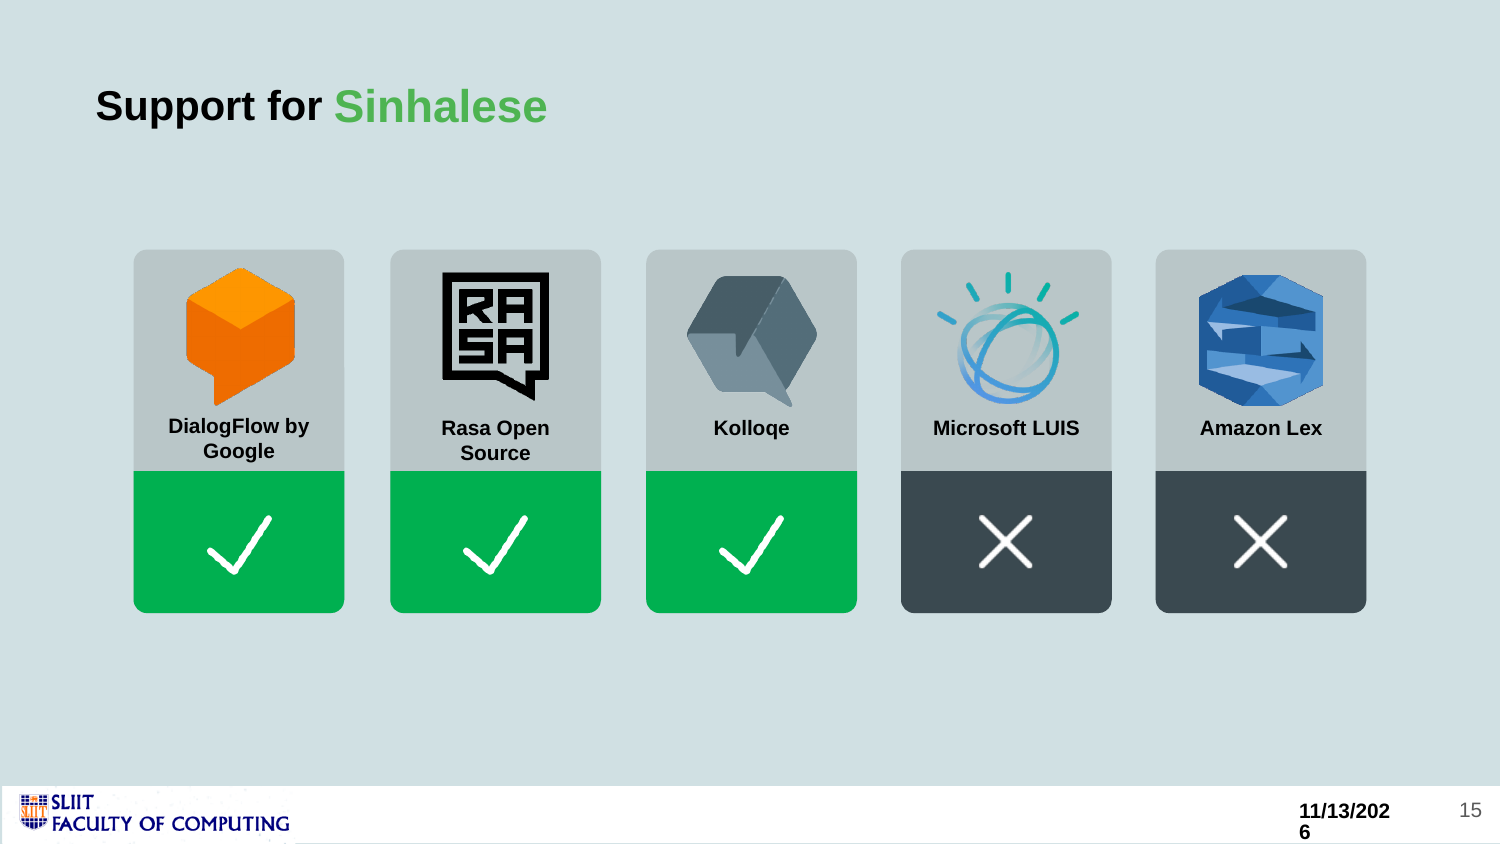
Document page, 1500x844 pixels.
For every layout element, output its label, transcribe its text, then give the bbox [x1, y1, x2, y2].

text_box DialogFlow by Google [151, 406, 327, 468]
text_box [133, 249, 345, 471]
picture [196, 500, 282, 586]
picture [179, 262, 299, 410]
picture [440, 269, 551, 404]
picture [1199, 275, 1323, 407]
picture [968, 504, 1045, 580]
text_box Support for [80, 63, 318, 144]
text_box [646, 249, 857, 471]
picture [683, 276, 817, 407]
text_box Microsoft LUIS [918, 409, 1094, 446]
picture [1223, 504, 1299, 580]
text_box [1155, 249, 1367, 471]
picture [708, 500, 794, 586]
picture [2, 786, 296, 844]
text_box [901, 471, 1112, 614]
text_box [133, 471, 345, 614]
text_box [901, 249, 1112, 471]
text_box Kolloqe [663, 409, 840, 446]
text_box Amazon Lex [1173, 409, 1349, 446]
picture [937, 272, 1079, 404]
text_box Sinhalese [318, 61, 857, 147]
text_box [646, 471, 858, 614]
text_box [390, 471, 602, 614]
text_box Rasa Open Source [407, 409, 584, 471]
text_box [1155, 471, 1367, 614]
text_box [390, 249, 602, 471]
picture [452, 500, 538, 586]
